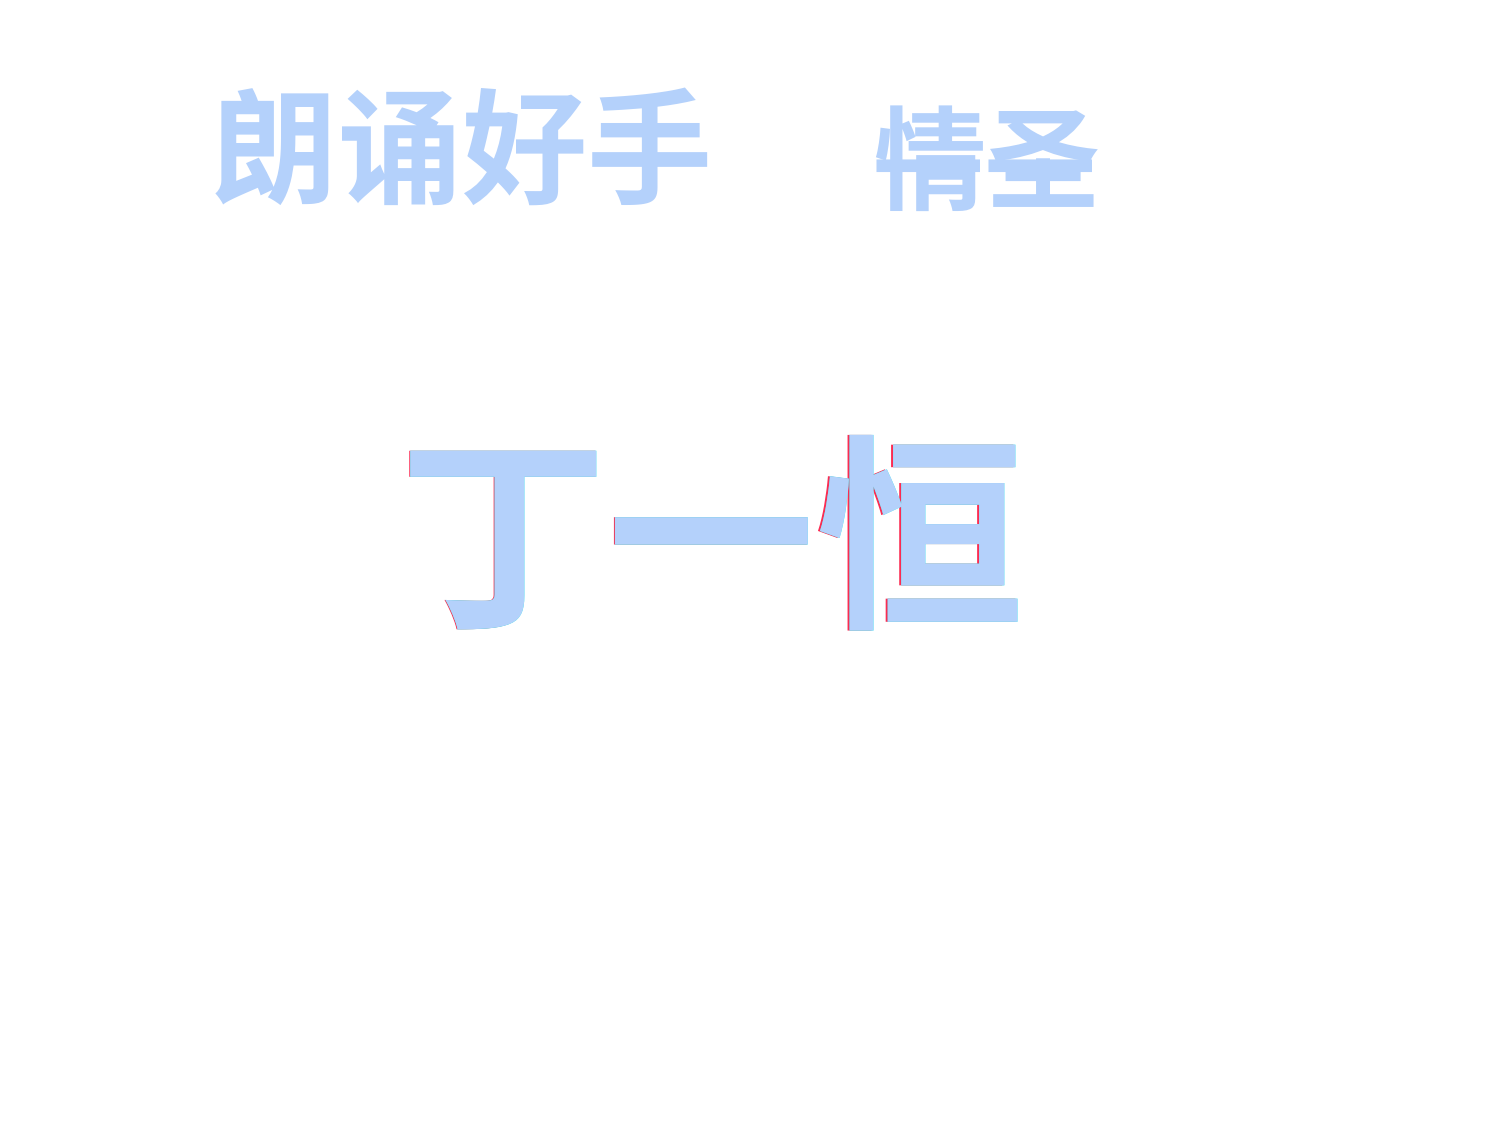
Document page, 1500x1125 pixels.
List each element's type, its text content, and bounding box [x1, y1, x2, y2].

text_box 丁一恒 [384, 397, 1040, 663]
text_box —— [857, 76, 1113, 227]
text_box 朗诵好手 [197, 61, 728, 227]
text_box 情圣 [859, 81, 1115, 232]
